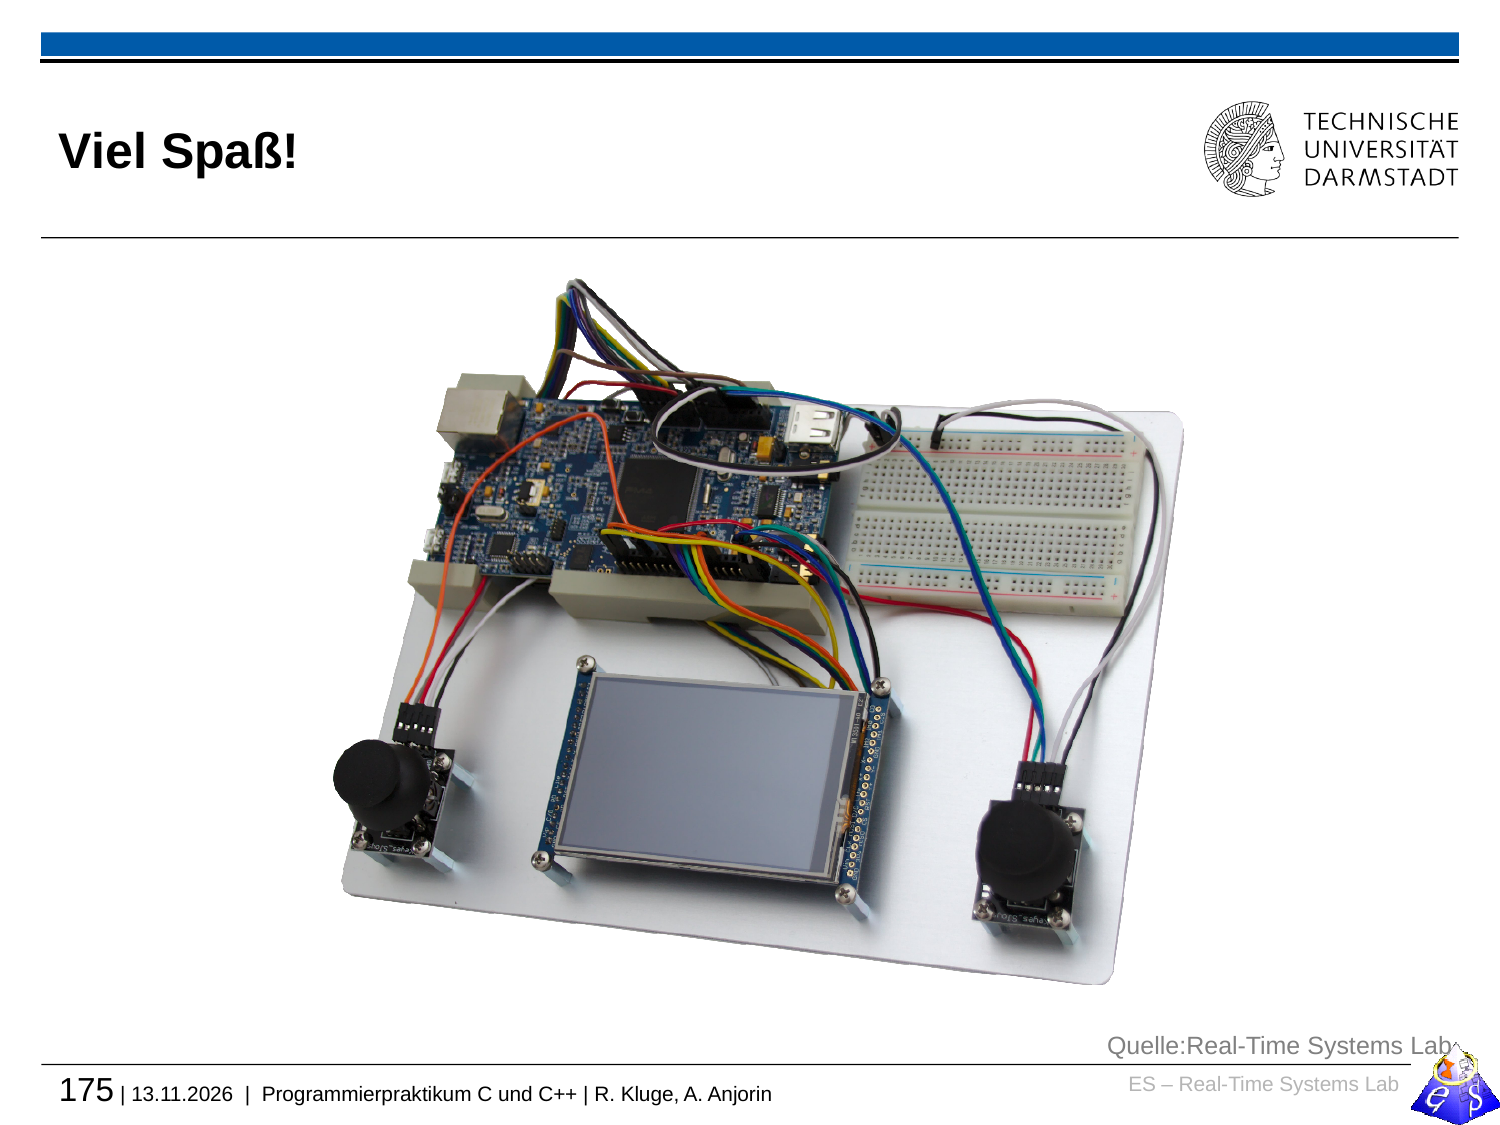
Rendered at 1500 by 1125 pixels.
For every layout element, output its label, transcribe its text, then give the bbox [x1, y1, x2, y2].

picture [332, 278, 1184, 985]
picture [1187, 84, 1483, 214]
text_box Quelle:Real-Time Systems Lab [88, 1024, 1468, 1068]
title Viel Spaß! [58, 80, 1187, 218]
picture [1411, 1041, 1500, 1125]
